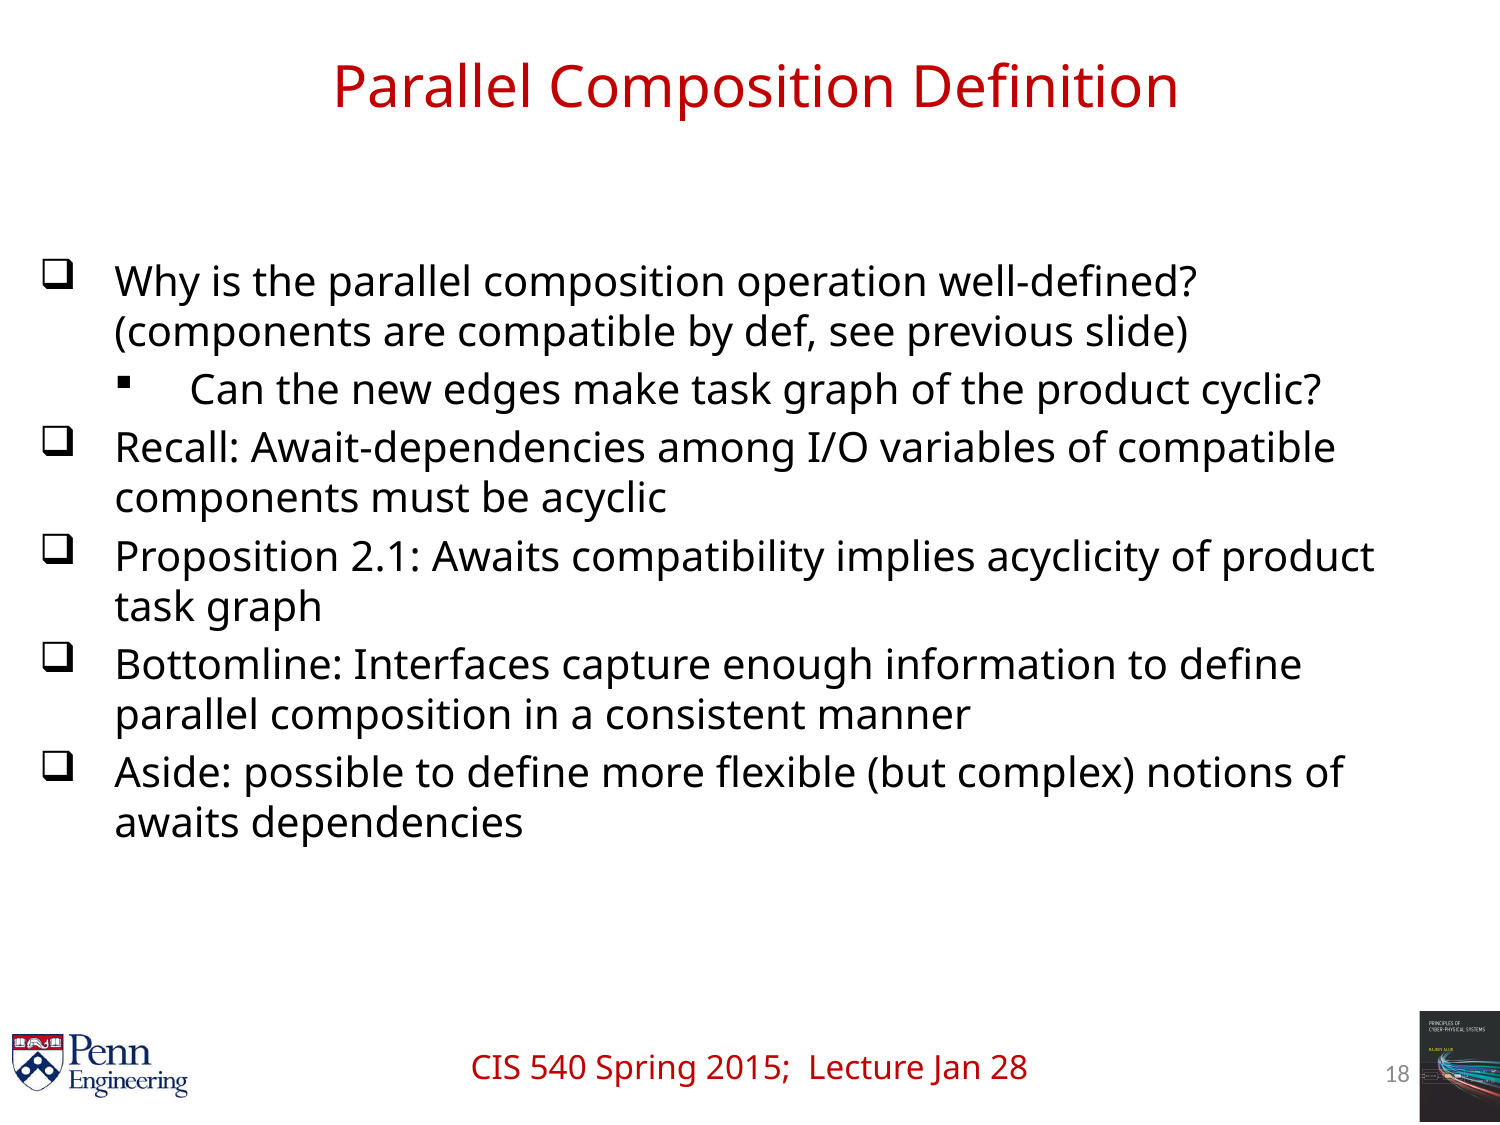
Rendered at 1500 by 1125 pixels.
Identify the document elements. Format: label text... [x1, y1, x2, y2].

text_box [0, 1007, 1500, 1125]
text_box Why is the parallel composition operation well-defined? (components are compatible by def, see previous slide) Can the new edges make task graph of the product cyclic? Recall: Await-dependencies among I/O variables of compatible components must be acyclic Proposition 2.1: Awaits compatibility implies acyclicity of product task graph Bottomline: Interfaces capture enough information to define parallel composition in a consistent manner Aside: possible to define more flexible (but complex) notions of awaits dependencies [24, 246, 1463, 1005]
title Parallel Composition Definition [112, 24, 1400, 143]
